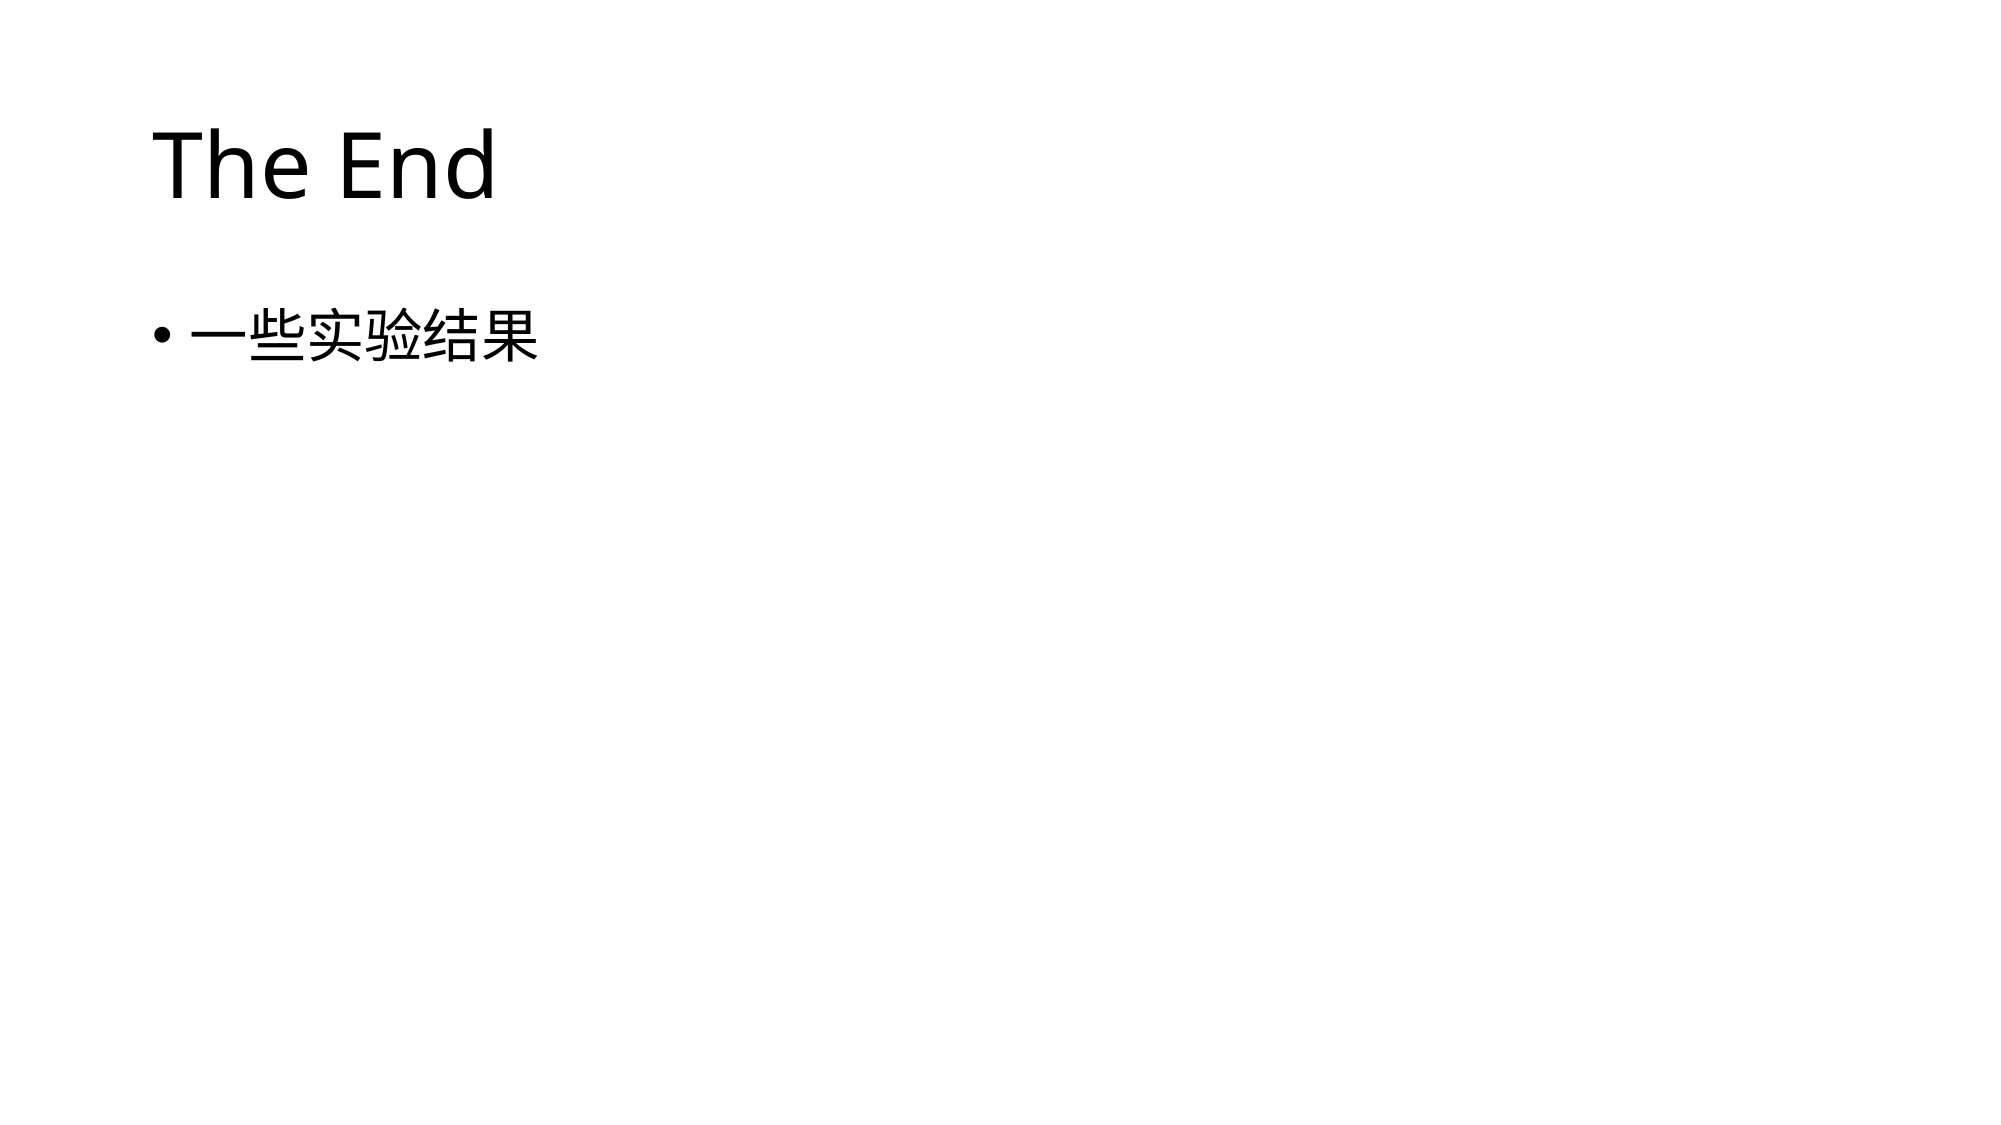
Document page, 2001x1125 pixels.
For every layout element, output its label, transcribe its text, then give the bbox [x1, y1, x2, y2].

title The End [137, 59, 1863, 278]
list 一些实验结果 [137, 299, 1863, 1014]
